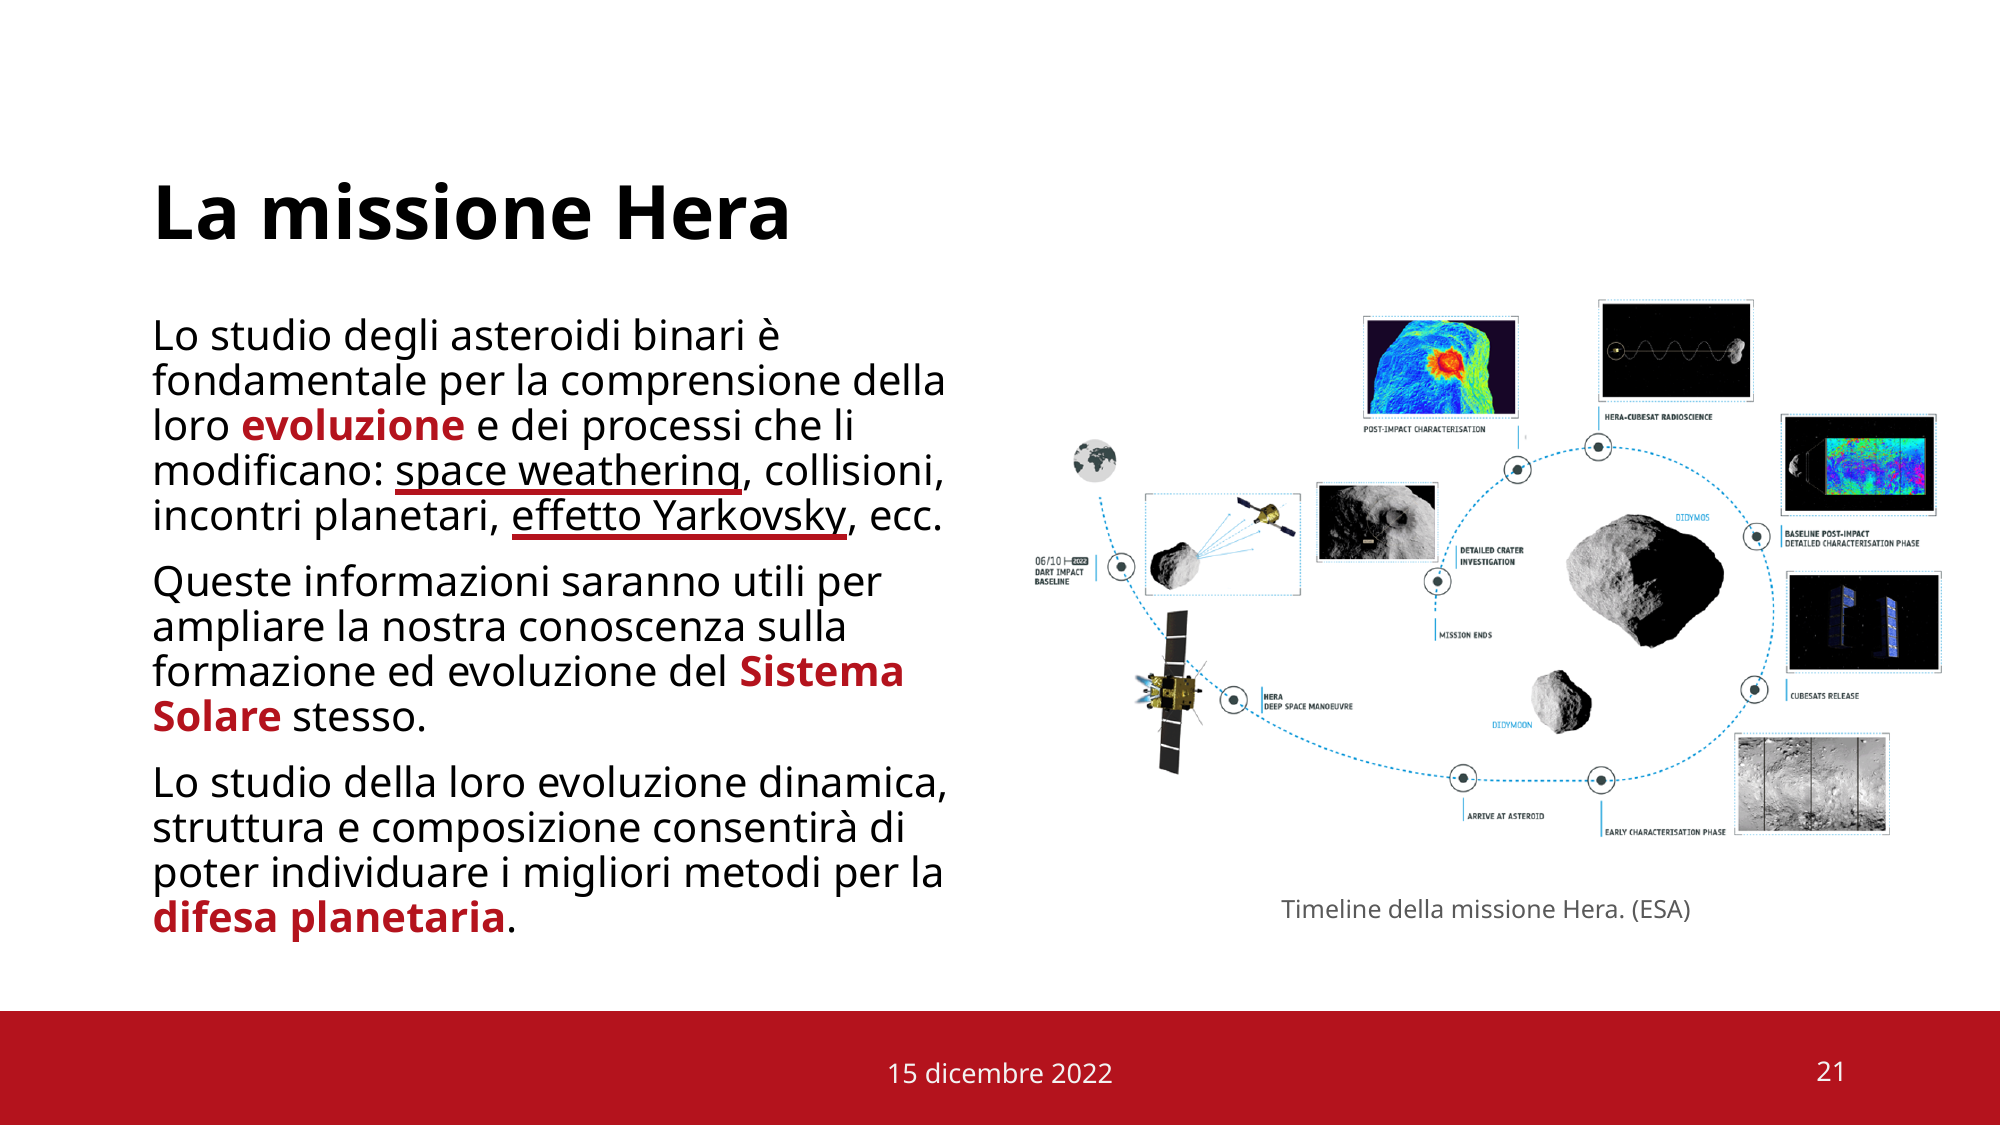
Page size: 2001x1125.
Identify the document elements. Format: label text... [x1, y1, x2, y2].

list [1028, 293, 1944, 838]
text_box [0, 1011, 2000, 1125]
title La missione Hera [137, 162, 812, 263]
slide_number 21 [1412, 1042, 1863, 1103]
footer 15 dicembre 2022 [662, 1042, 1338, 1103]
text_box Timeline della missione Hera. (ESA) [1155, 886, 1817, 932]
list Lo studio degli asteroidi binari è fondamentale per la comprensione della loro evoluzione e dei processi che li modificano: space weathering, collisioni, incontri planetari, effetto Yarkovsky, ecc. Queste informazioni saranno utili per ampliare la nostra conoscenza sulla formazione ed evoluzione del Sistema Solare stesso. Lo studio della loro evoluzione dinamica, struttura e composizione consentirà di poter individuare i migliori metodi per la difesa planetaria. [137, 293, 1032, 963]
